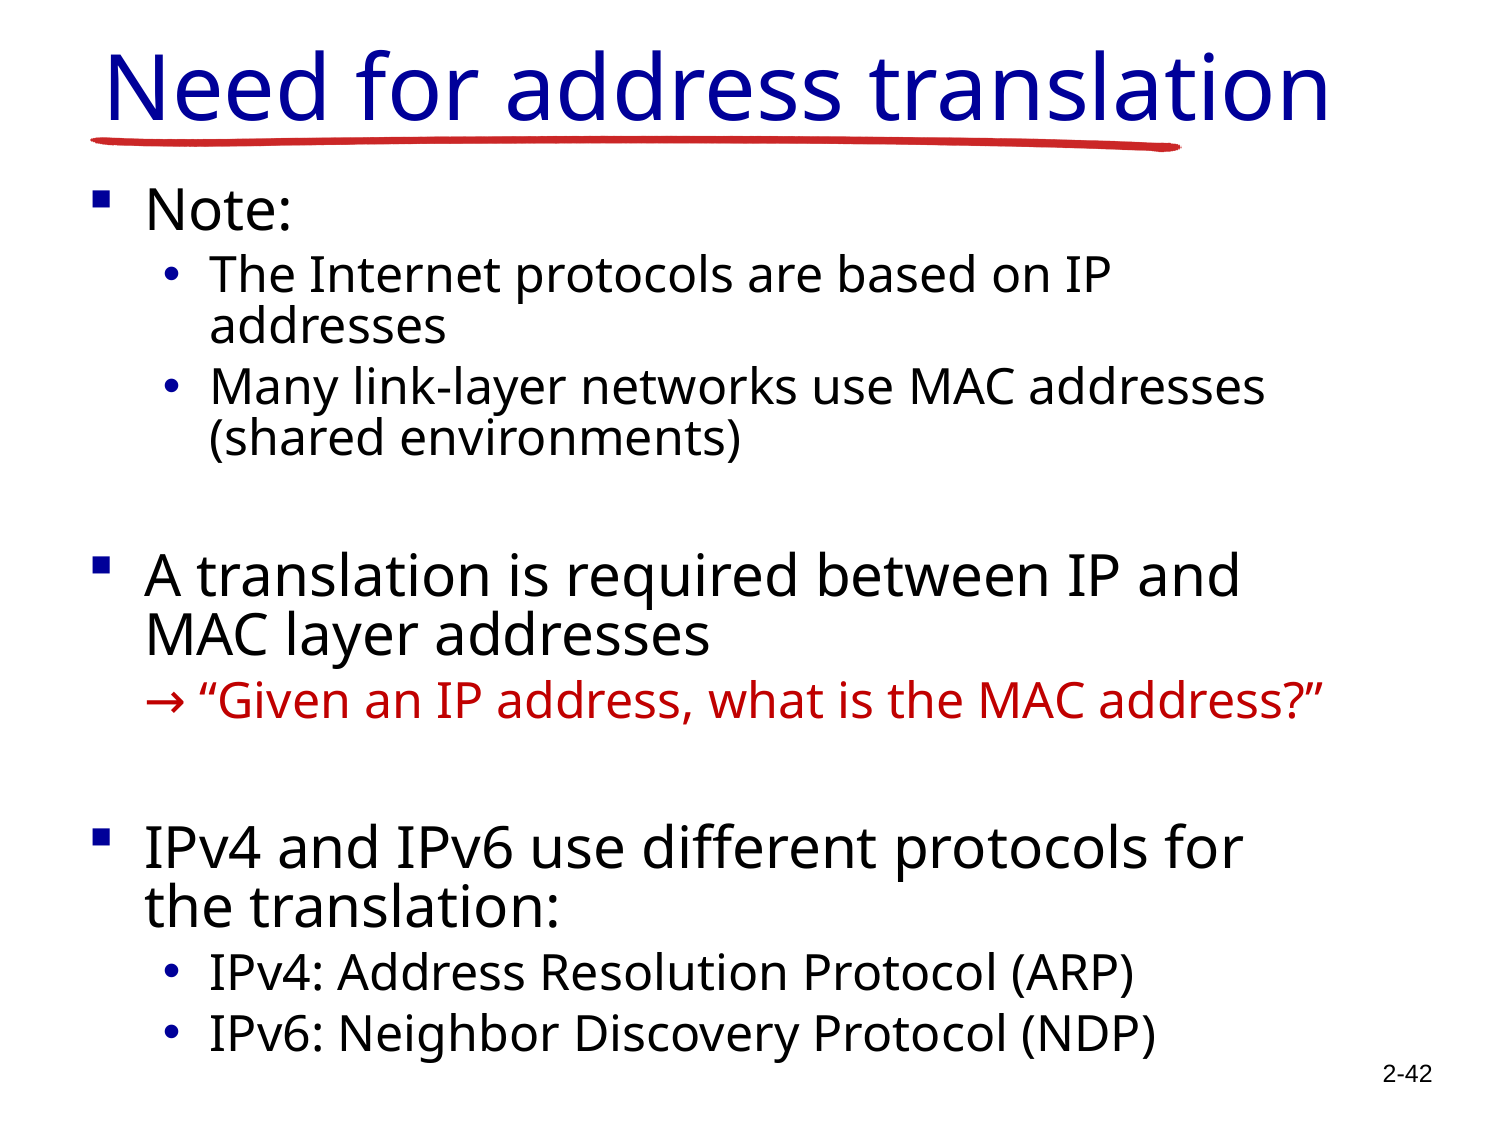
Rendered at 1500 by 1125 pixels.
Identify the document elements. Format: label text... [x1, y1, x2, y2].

text_box [300, 749, 507, 844]
list Note: The Internet protocols are based on IP addresses Many link-layer networks use MAC addresses (shared environments) A translation is required between IP and MAC layer addresses → “Given an IP address, what is the MAC address?” IPv4 and IPv6 use different protocols for the translation: IPv4: Address Resolution Protocol (ARP) IPv6: Neighbor Discovery Protocol (NDP) [72, 174, 1348, 1073]
text_box [384, 796, 497, 910]
picture [85, 131, 1194, 157]
slide_number 42 [1367, 1050, 1500, 1125]
title Need for address translation [87, 37, 1363, 130]
